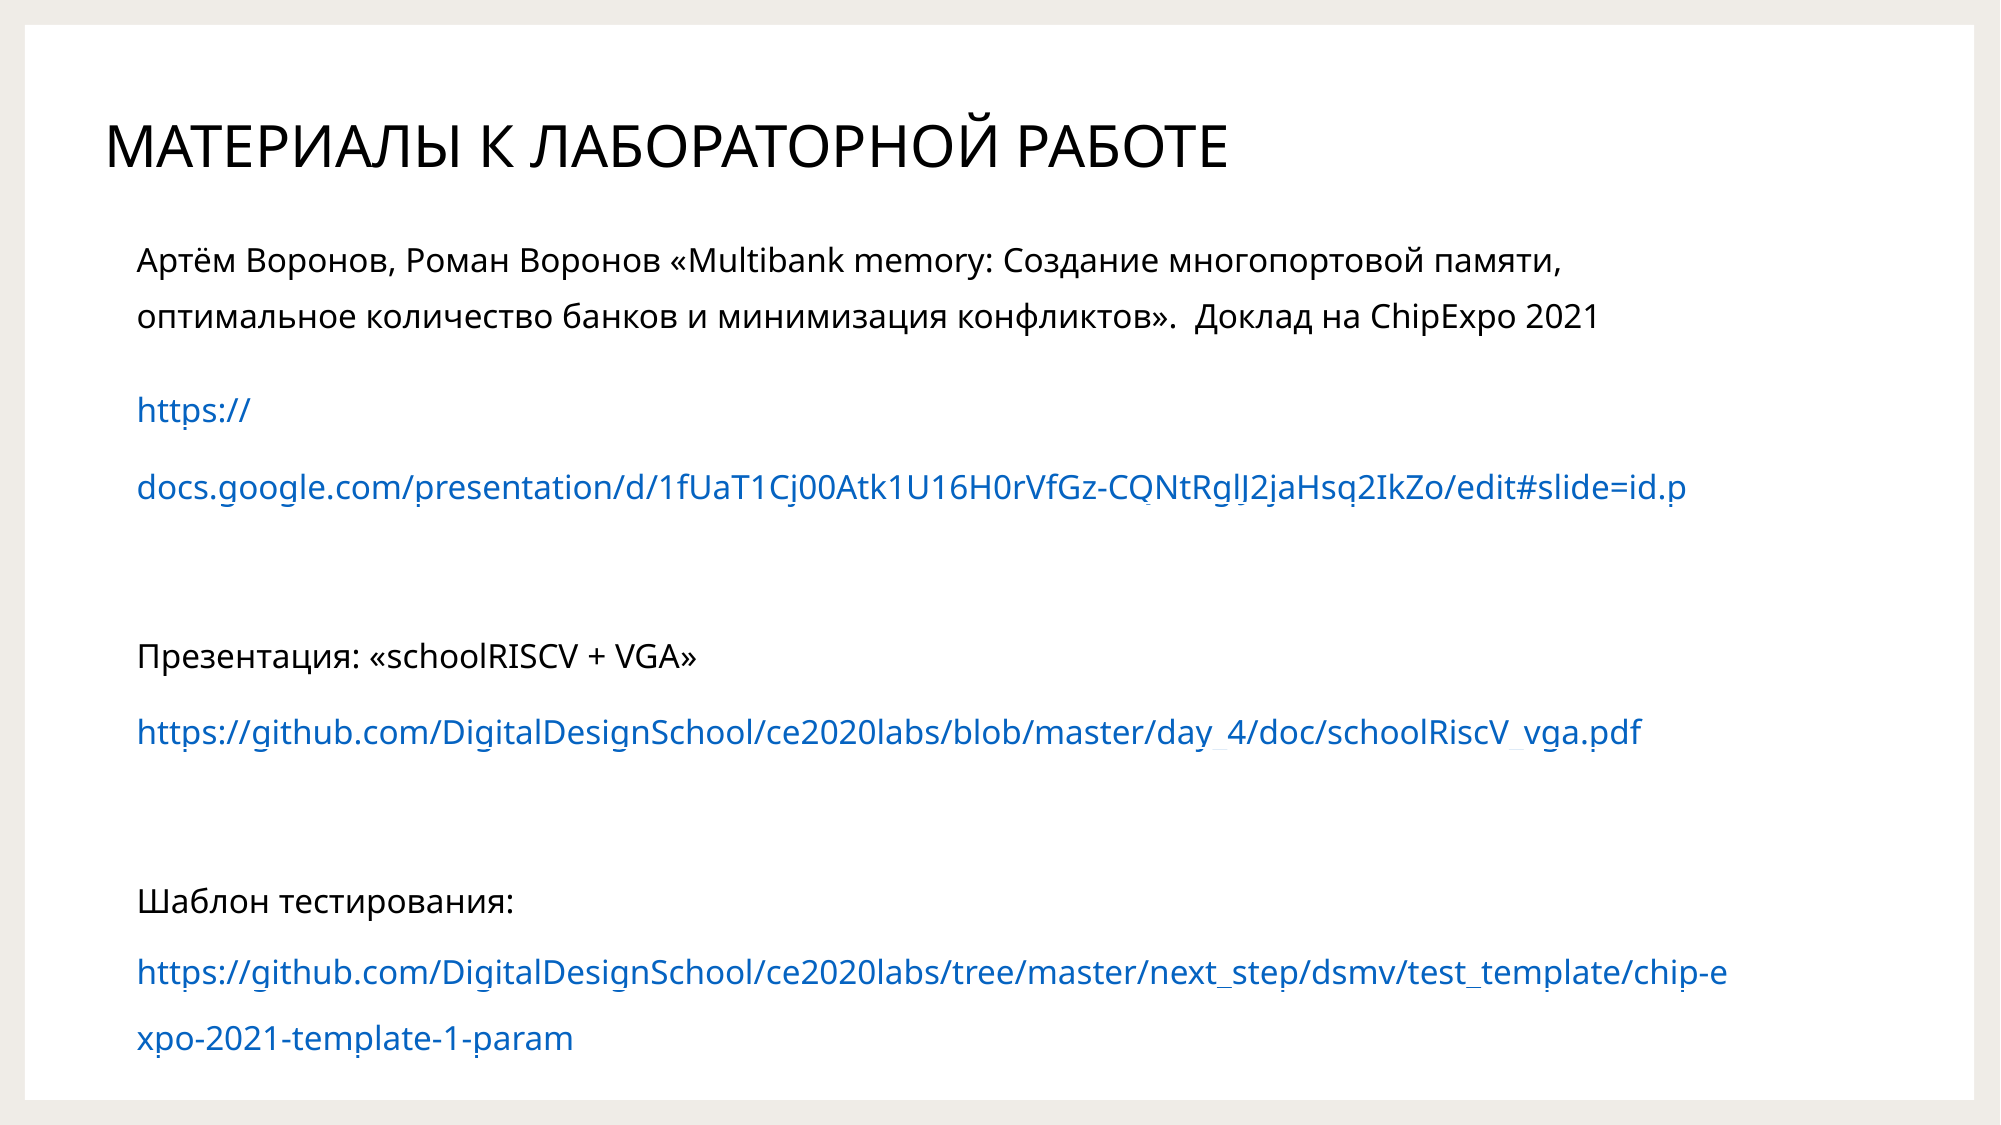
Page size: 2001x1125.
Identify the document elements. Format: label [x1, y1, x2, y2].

text_box [0, 0, 2000, 1125]
